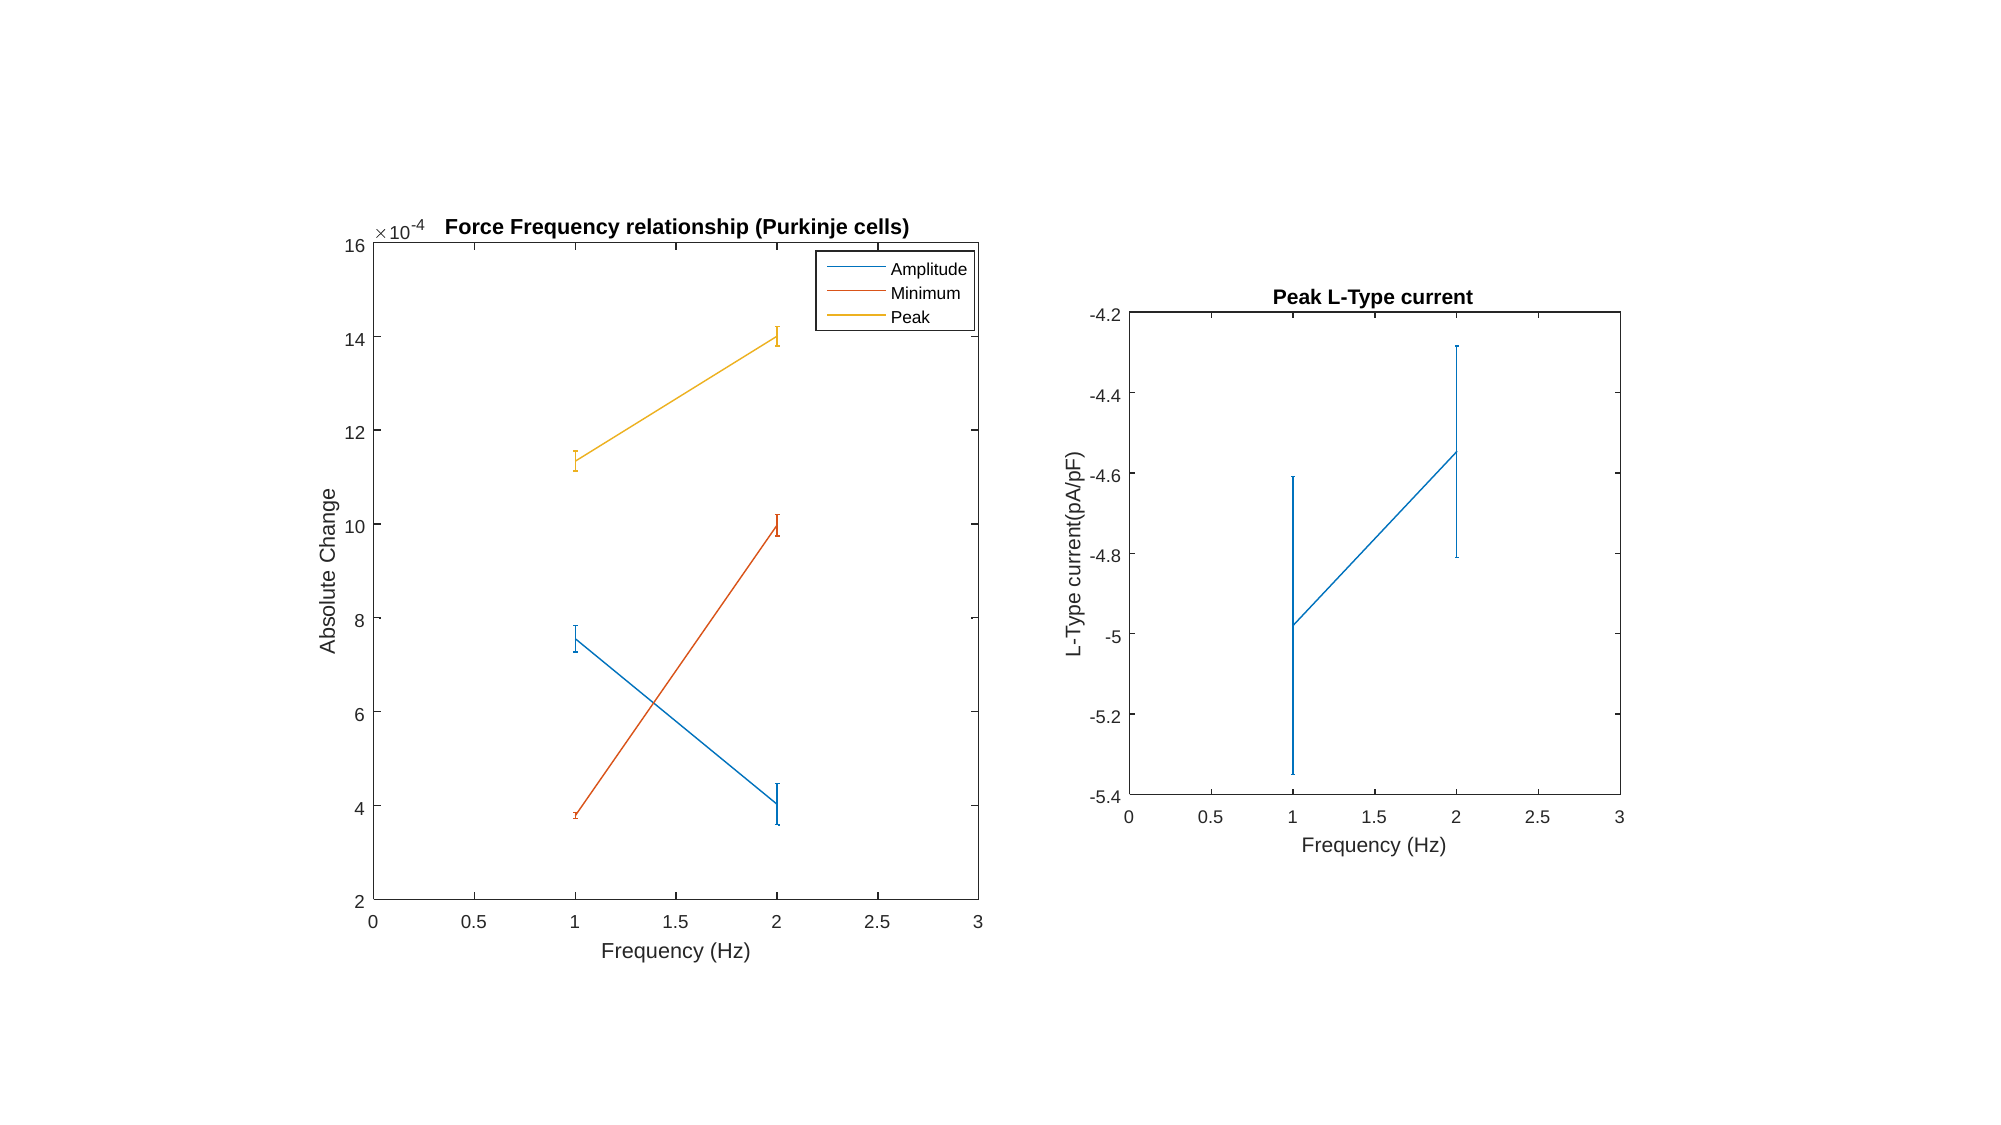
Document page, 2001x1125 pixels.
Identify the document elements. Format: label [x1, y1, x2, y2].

picture [272, 181, 1680, 988]
